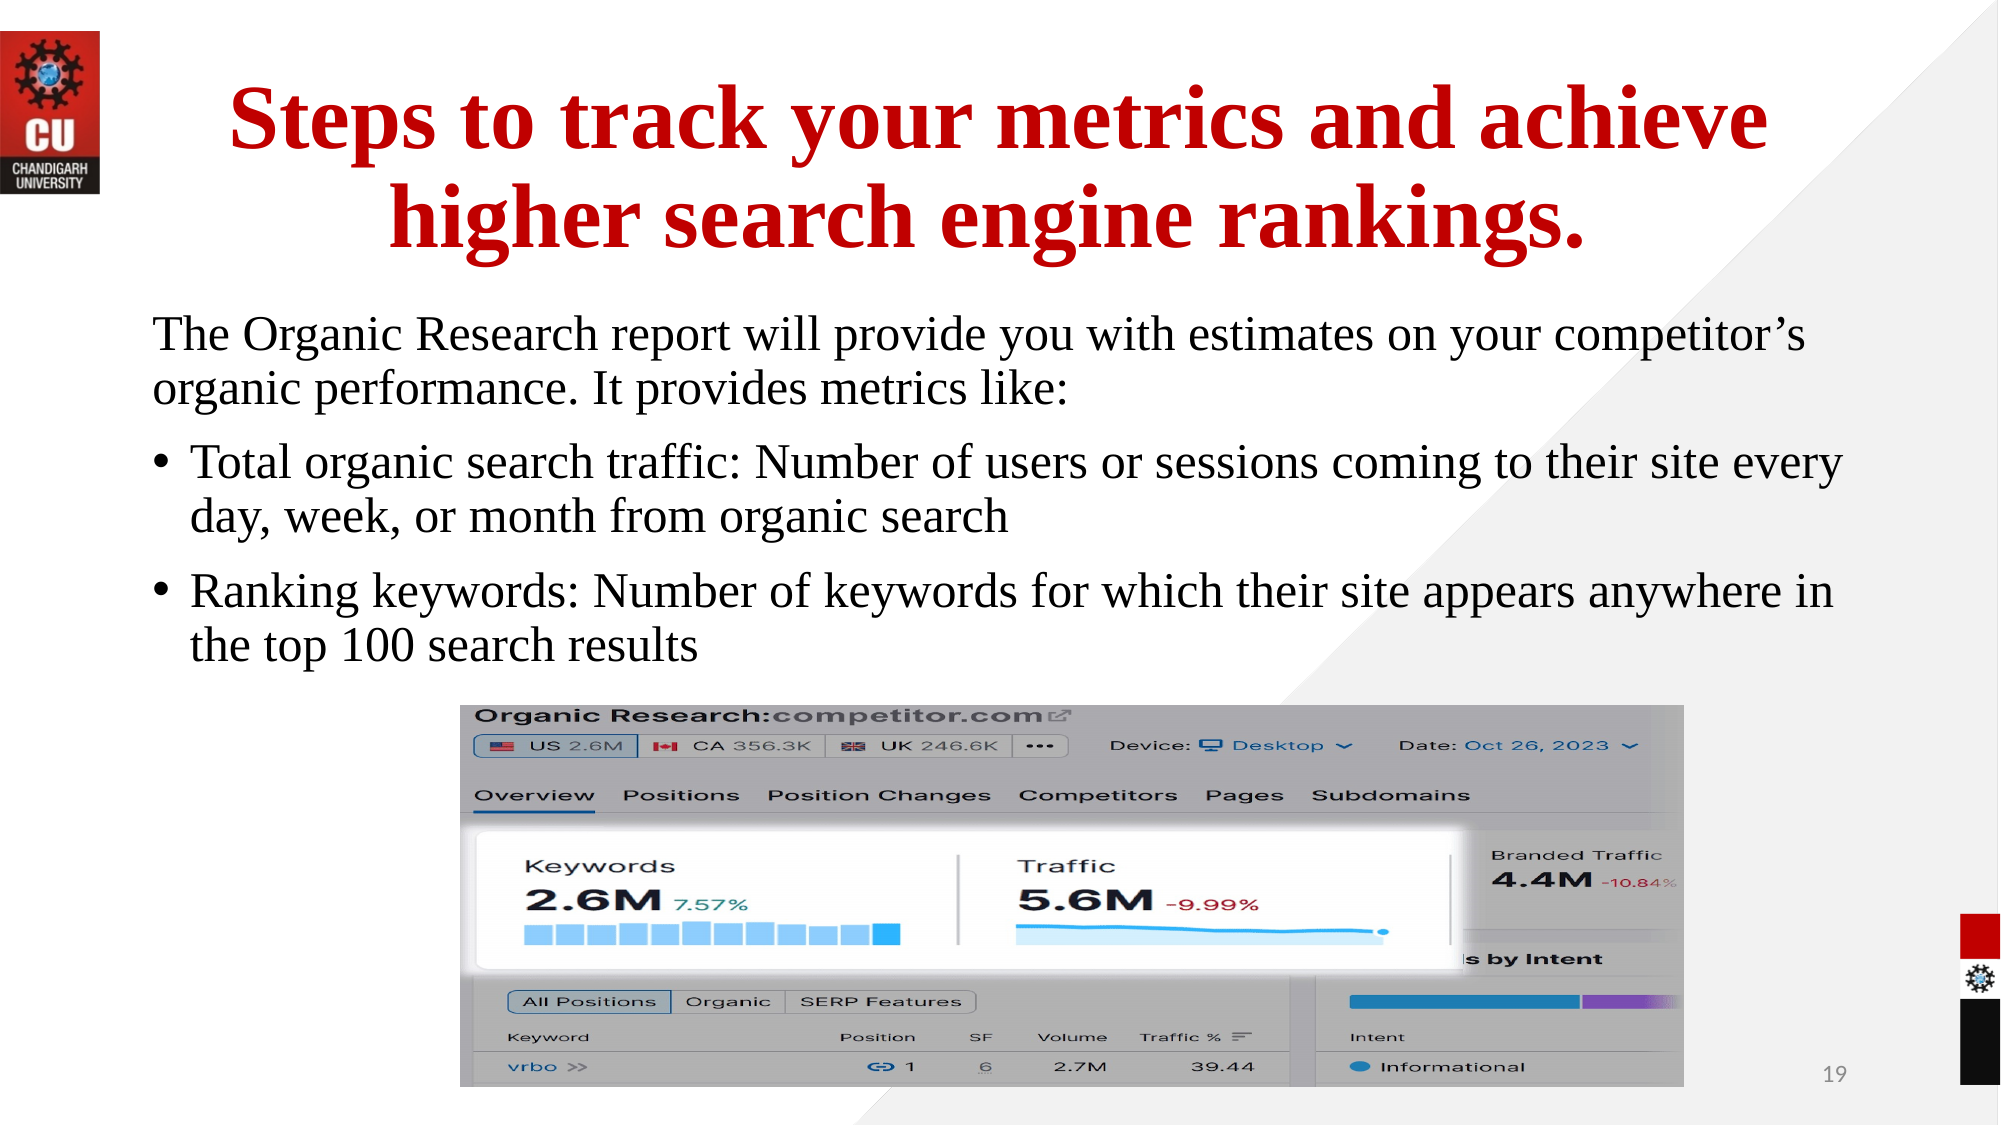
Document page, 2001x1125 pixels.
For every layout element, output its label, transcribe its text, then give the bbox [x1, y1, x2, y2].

picture [0, 0, 2001, 1125]
list The Organic Research report will provide you with estimates on your competitor’s organic performance. It provides metrics like: Total organic search traffic: Number of users or sessions coming to their site every day, week, or month from organic search Ranking keywords: Number of keywords for which their site appears anywhere in the top 100 search results [137, 299, 1863, 1103]
slide_number 19 [1412, 1042, 1863, 1103]
title Steps to track your metrics and achieve higher search engine rankings. [137, 59, 1863, 278]
